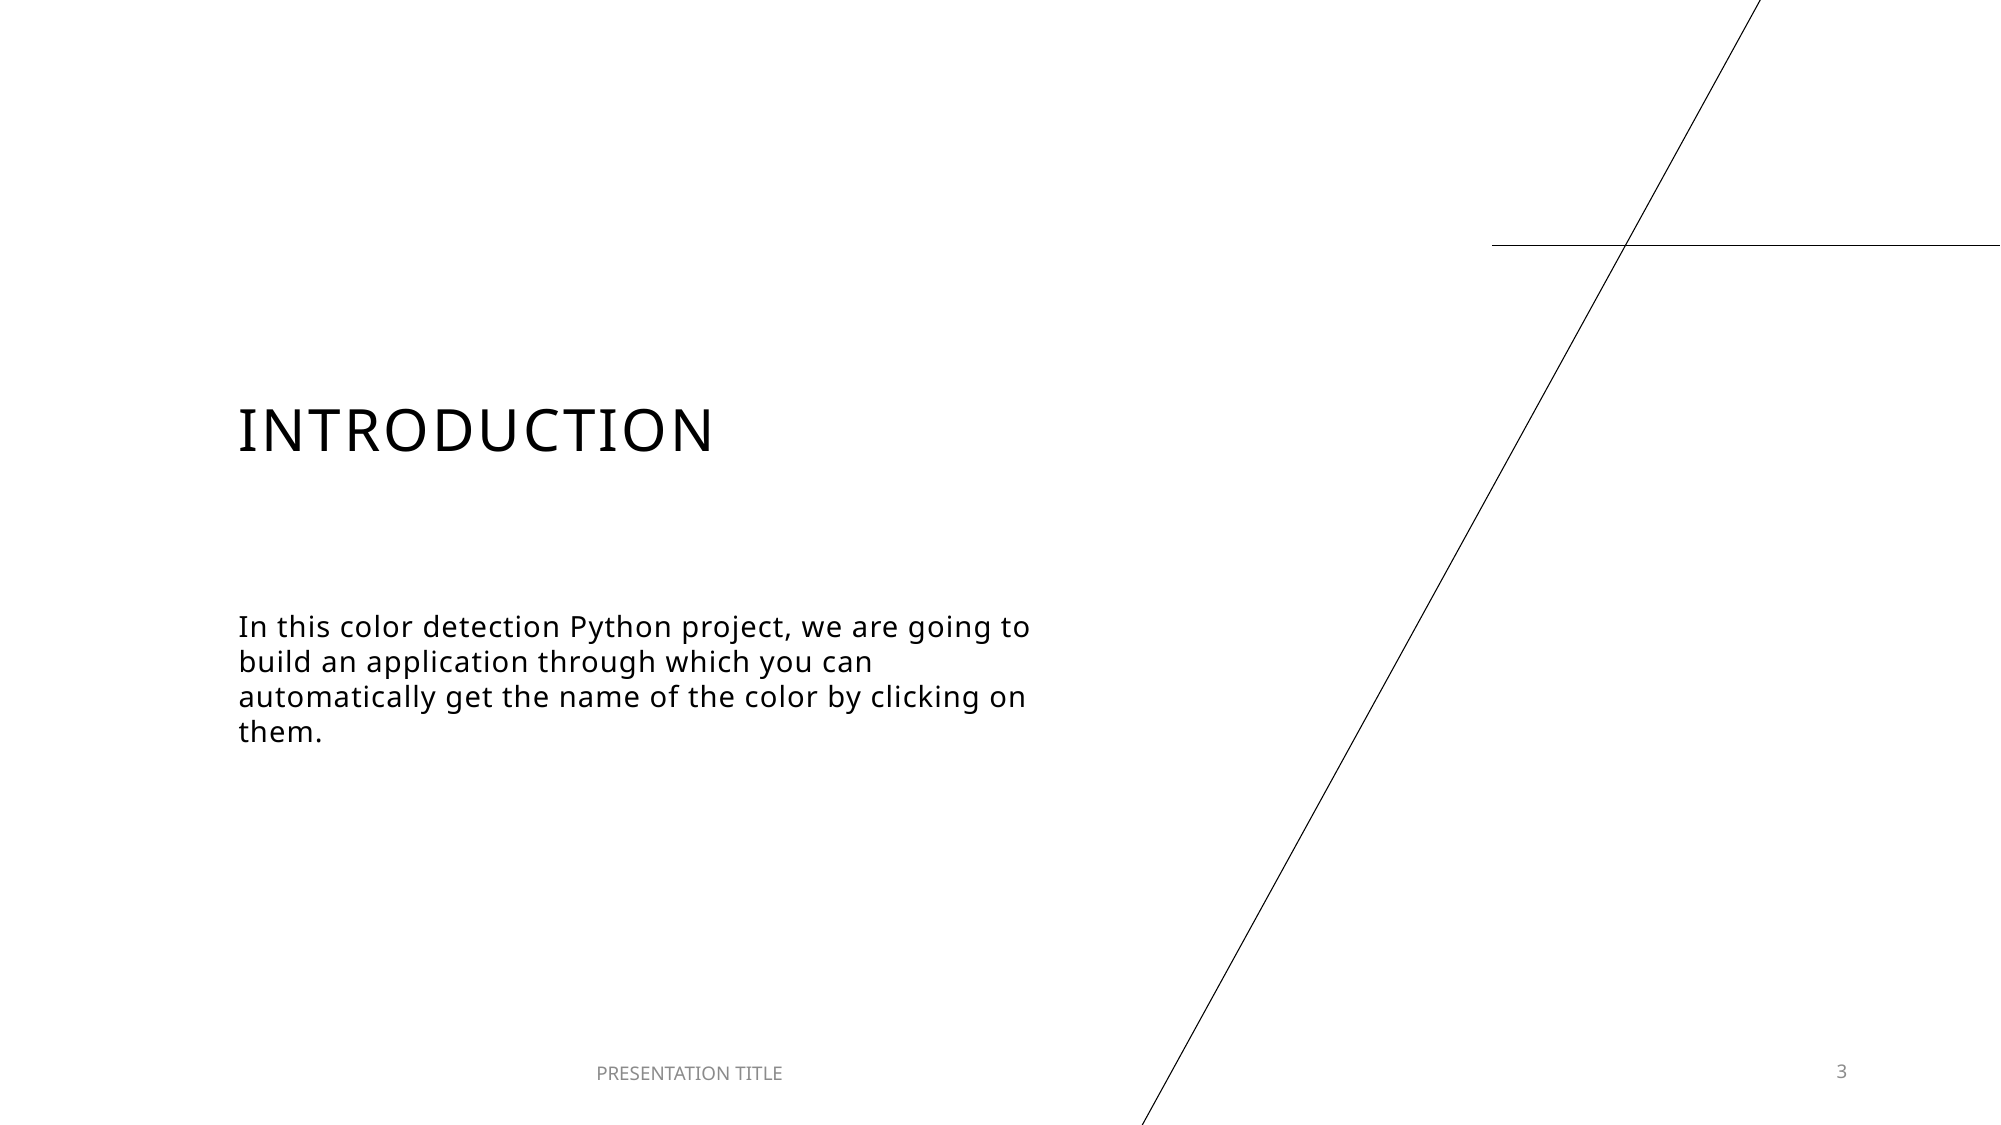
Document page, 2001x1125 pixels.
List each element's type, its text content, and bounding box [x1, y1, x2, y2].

list In this color detection Python project, we are going to build an application through which you can automatically get the name of the color by clicking on them. [223, 600, 1062, 851]
title INTRODUCTION [223, 274, 1062, 472]
footer PRESENTATION TITLE [404, 1042, 975, 1103]
slide_number 3 [1412, 1042, 1863, 1103]
